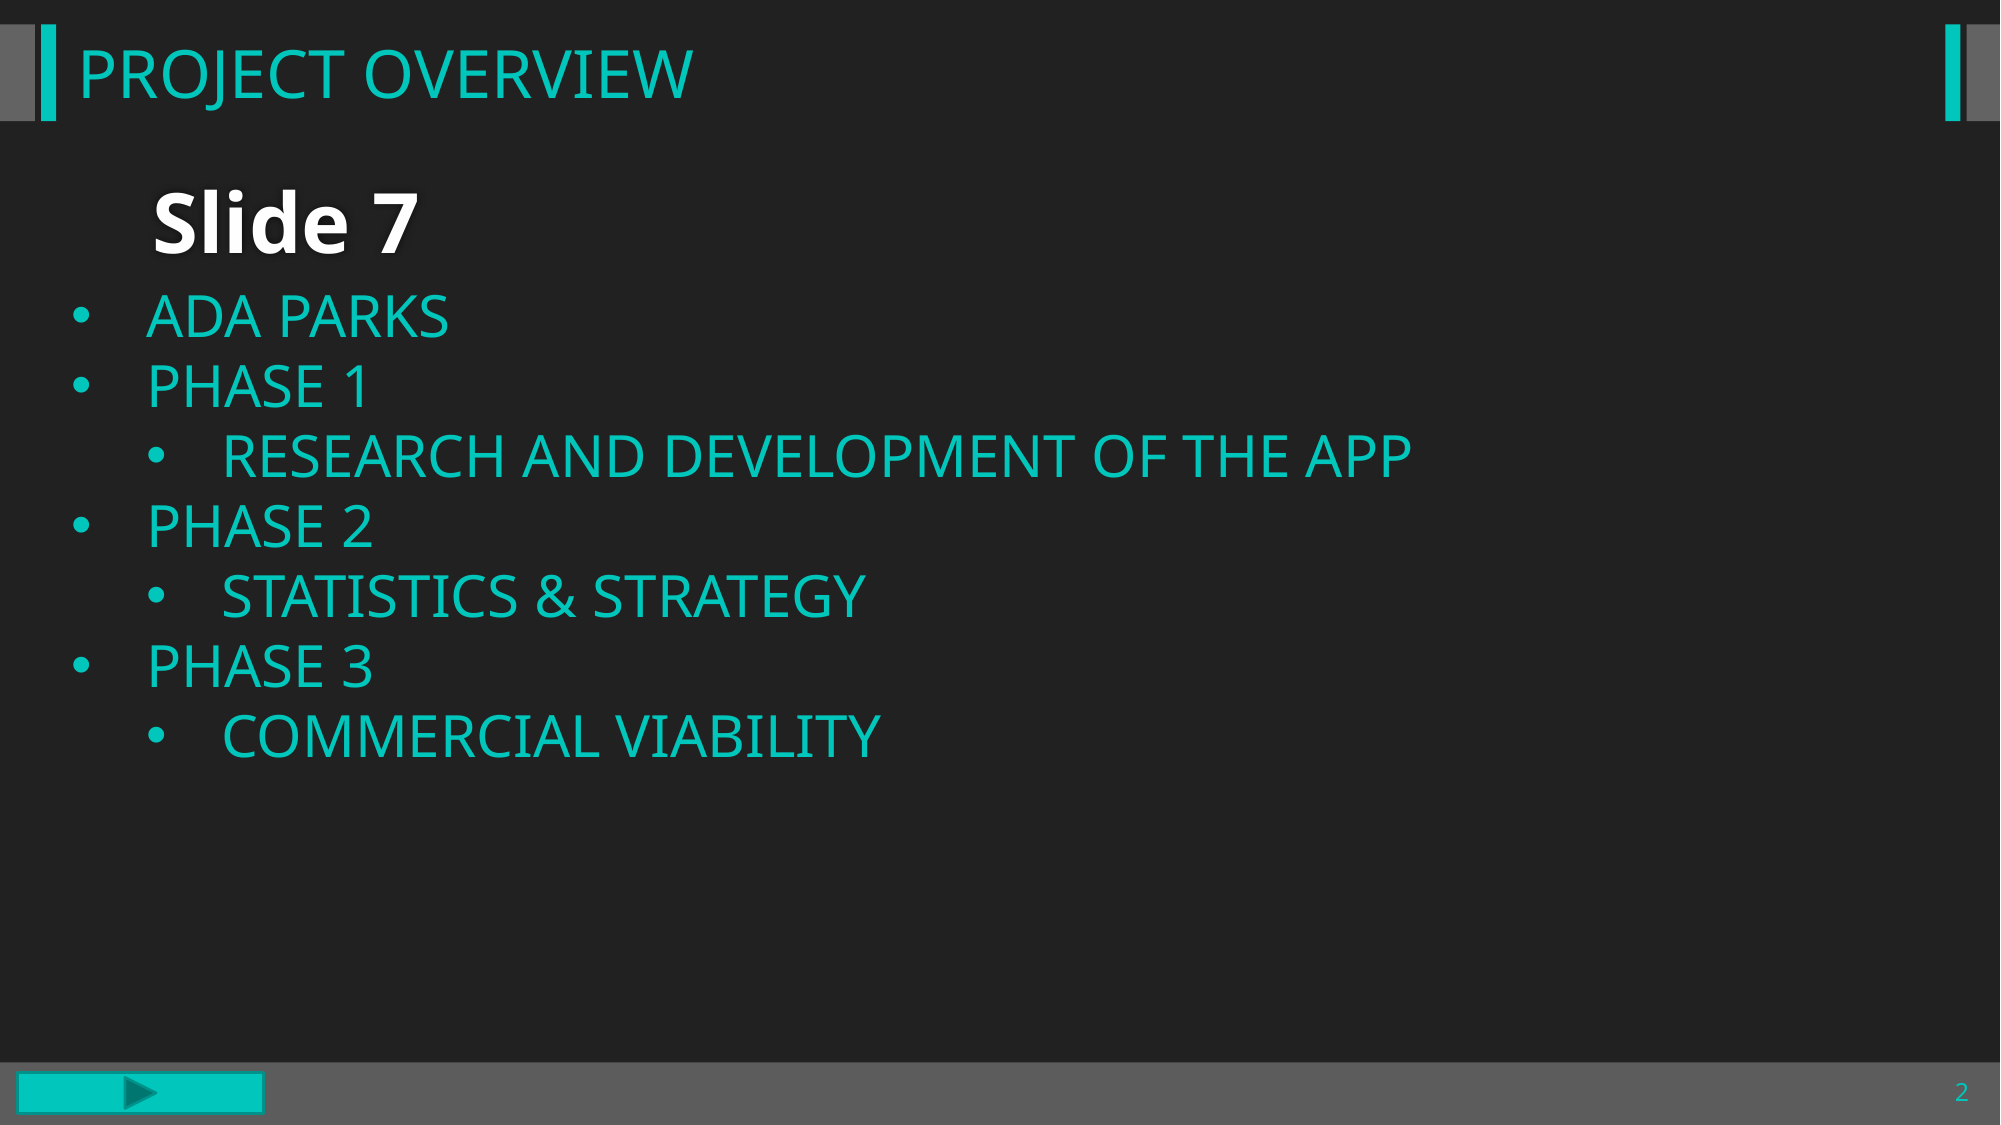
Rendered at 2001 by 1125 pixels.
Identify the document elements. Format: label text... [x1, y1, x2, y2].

text_box ADA PARKS PHASE 1 RESEARCH AND DEVELOPMENT OF THE APP PHASE 2 STATISTICS & STRATEGY PHASE 3 COMMERCIAL VIABILITY [56, 272, 2000, 777]
title Slide 7 [137, 59, 1863, 272]
text_box PROJECT OVERVIEW [62, 39, 1063, 119]
text_box [16, 1071, 265, 1115]
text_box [0, 24, 57, 122]
